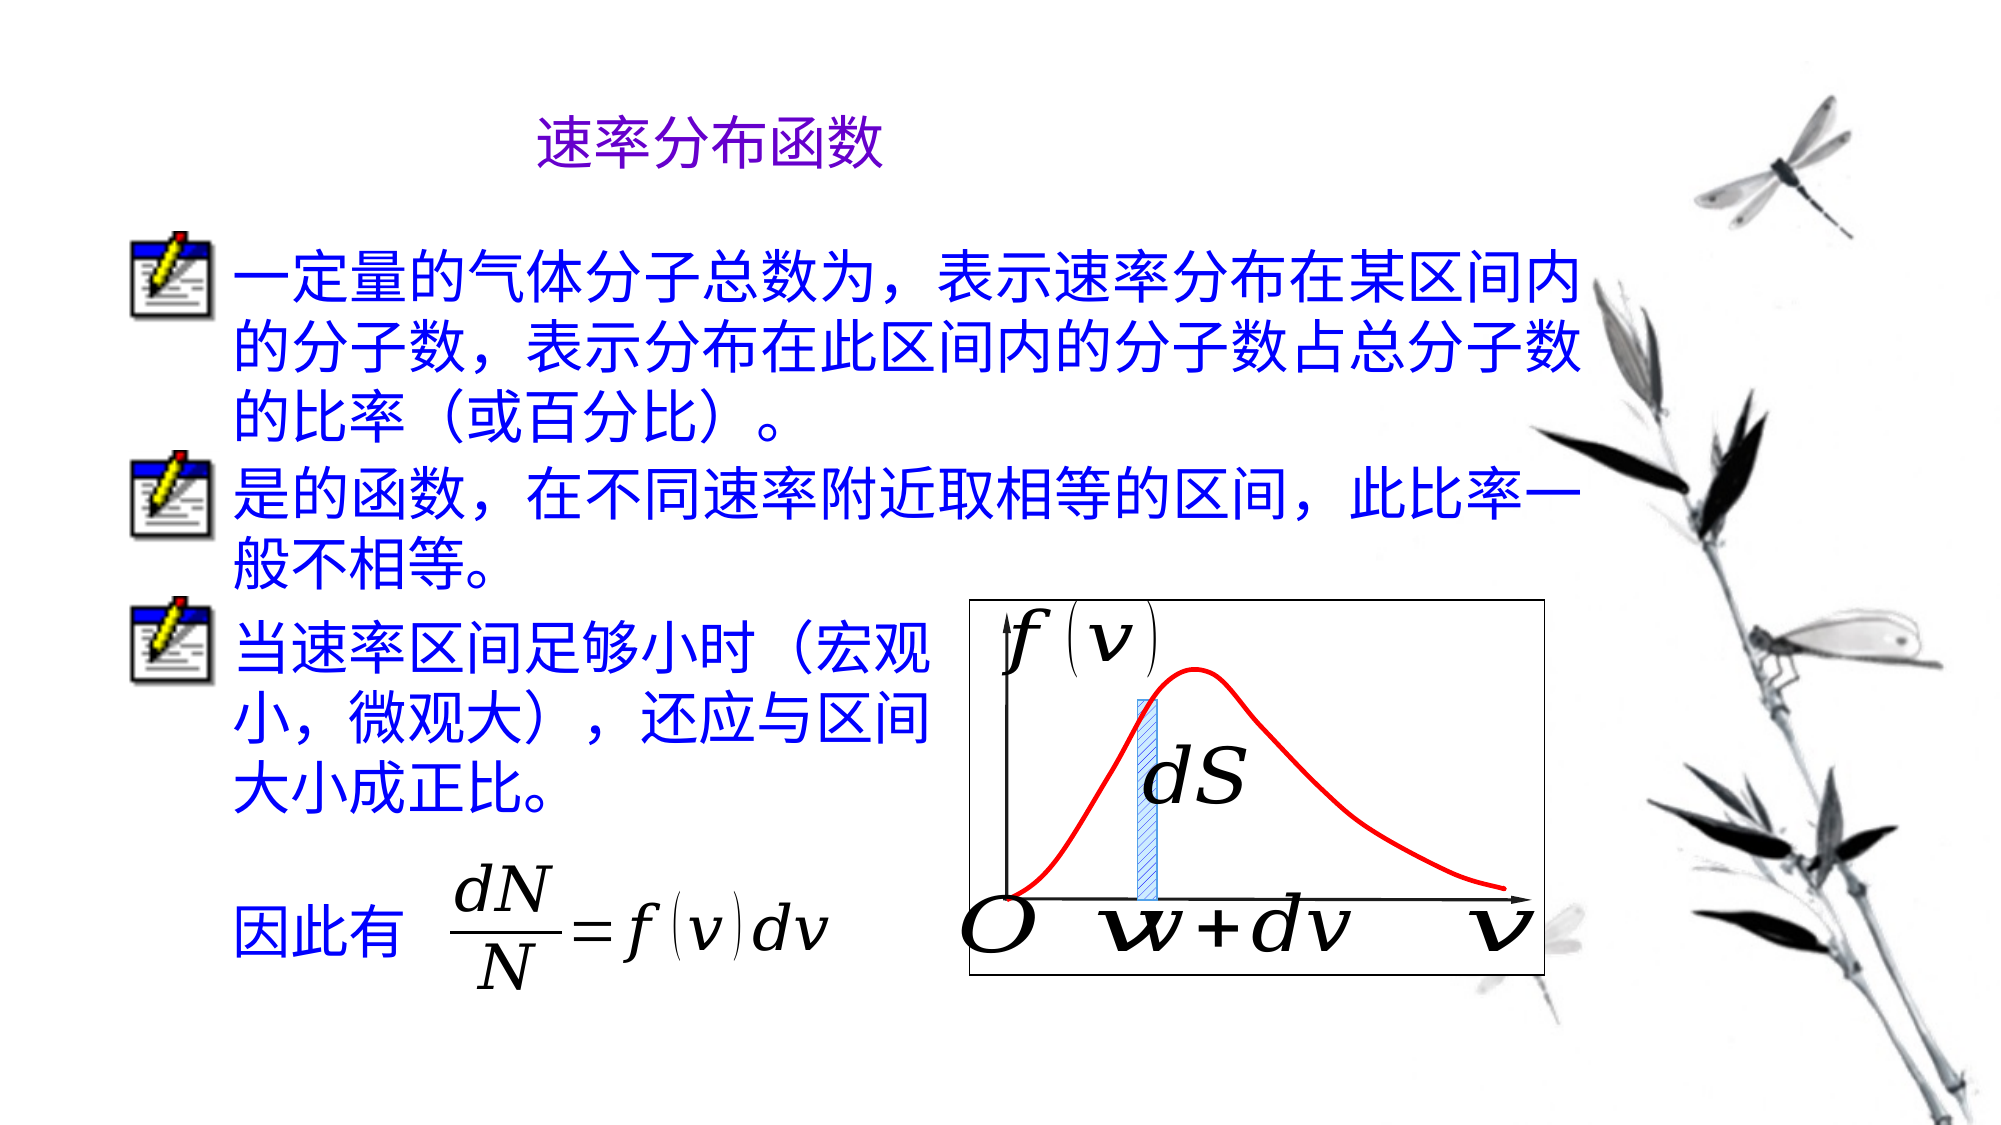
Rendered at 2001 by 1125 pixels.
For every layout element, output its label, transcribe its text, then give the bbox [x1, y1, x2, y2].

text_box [957, 596, 1546, 975]
picture [1376, 61, 2000, 1125]
picture [1376, 267, 1388, 273]
picture [1376, 335, 1391, 345]
picture [128, 450, 220, 546]
picture [1376, 259, 1388, 264]
picture [128, 231, 220, 326]
text_box 因此有 [217, 887, 529, 973]
text_box 速率分布函数 [520, 98, 1259, 184]
picture [128, 596, 220, 692]
